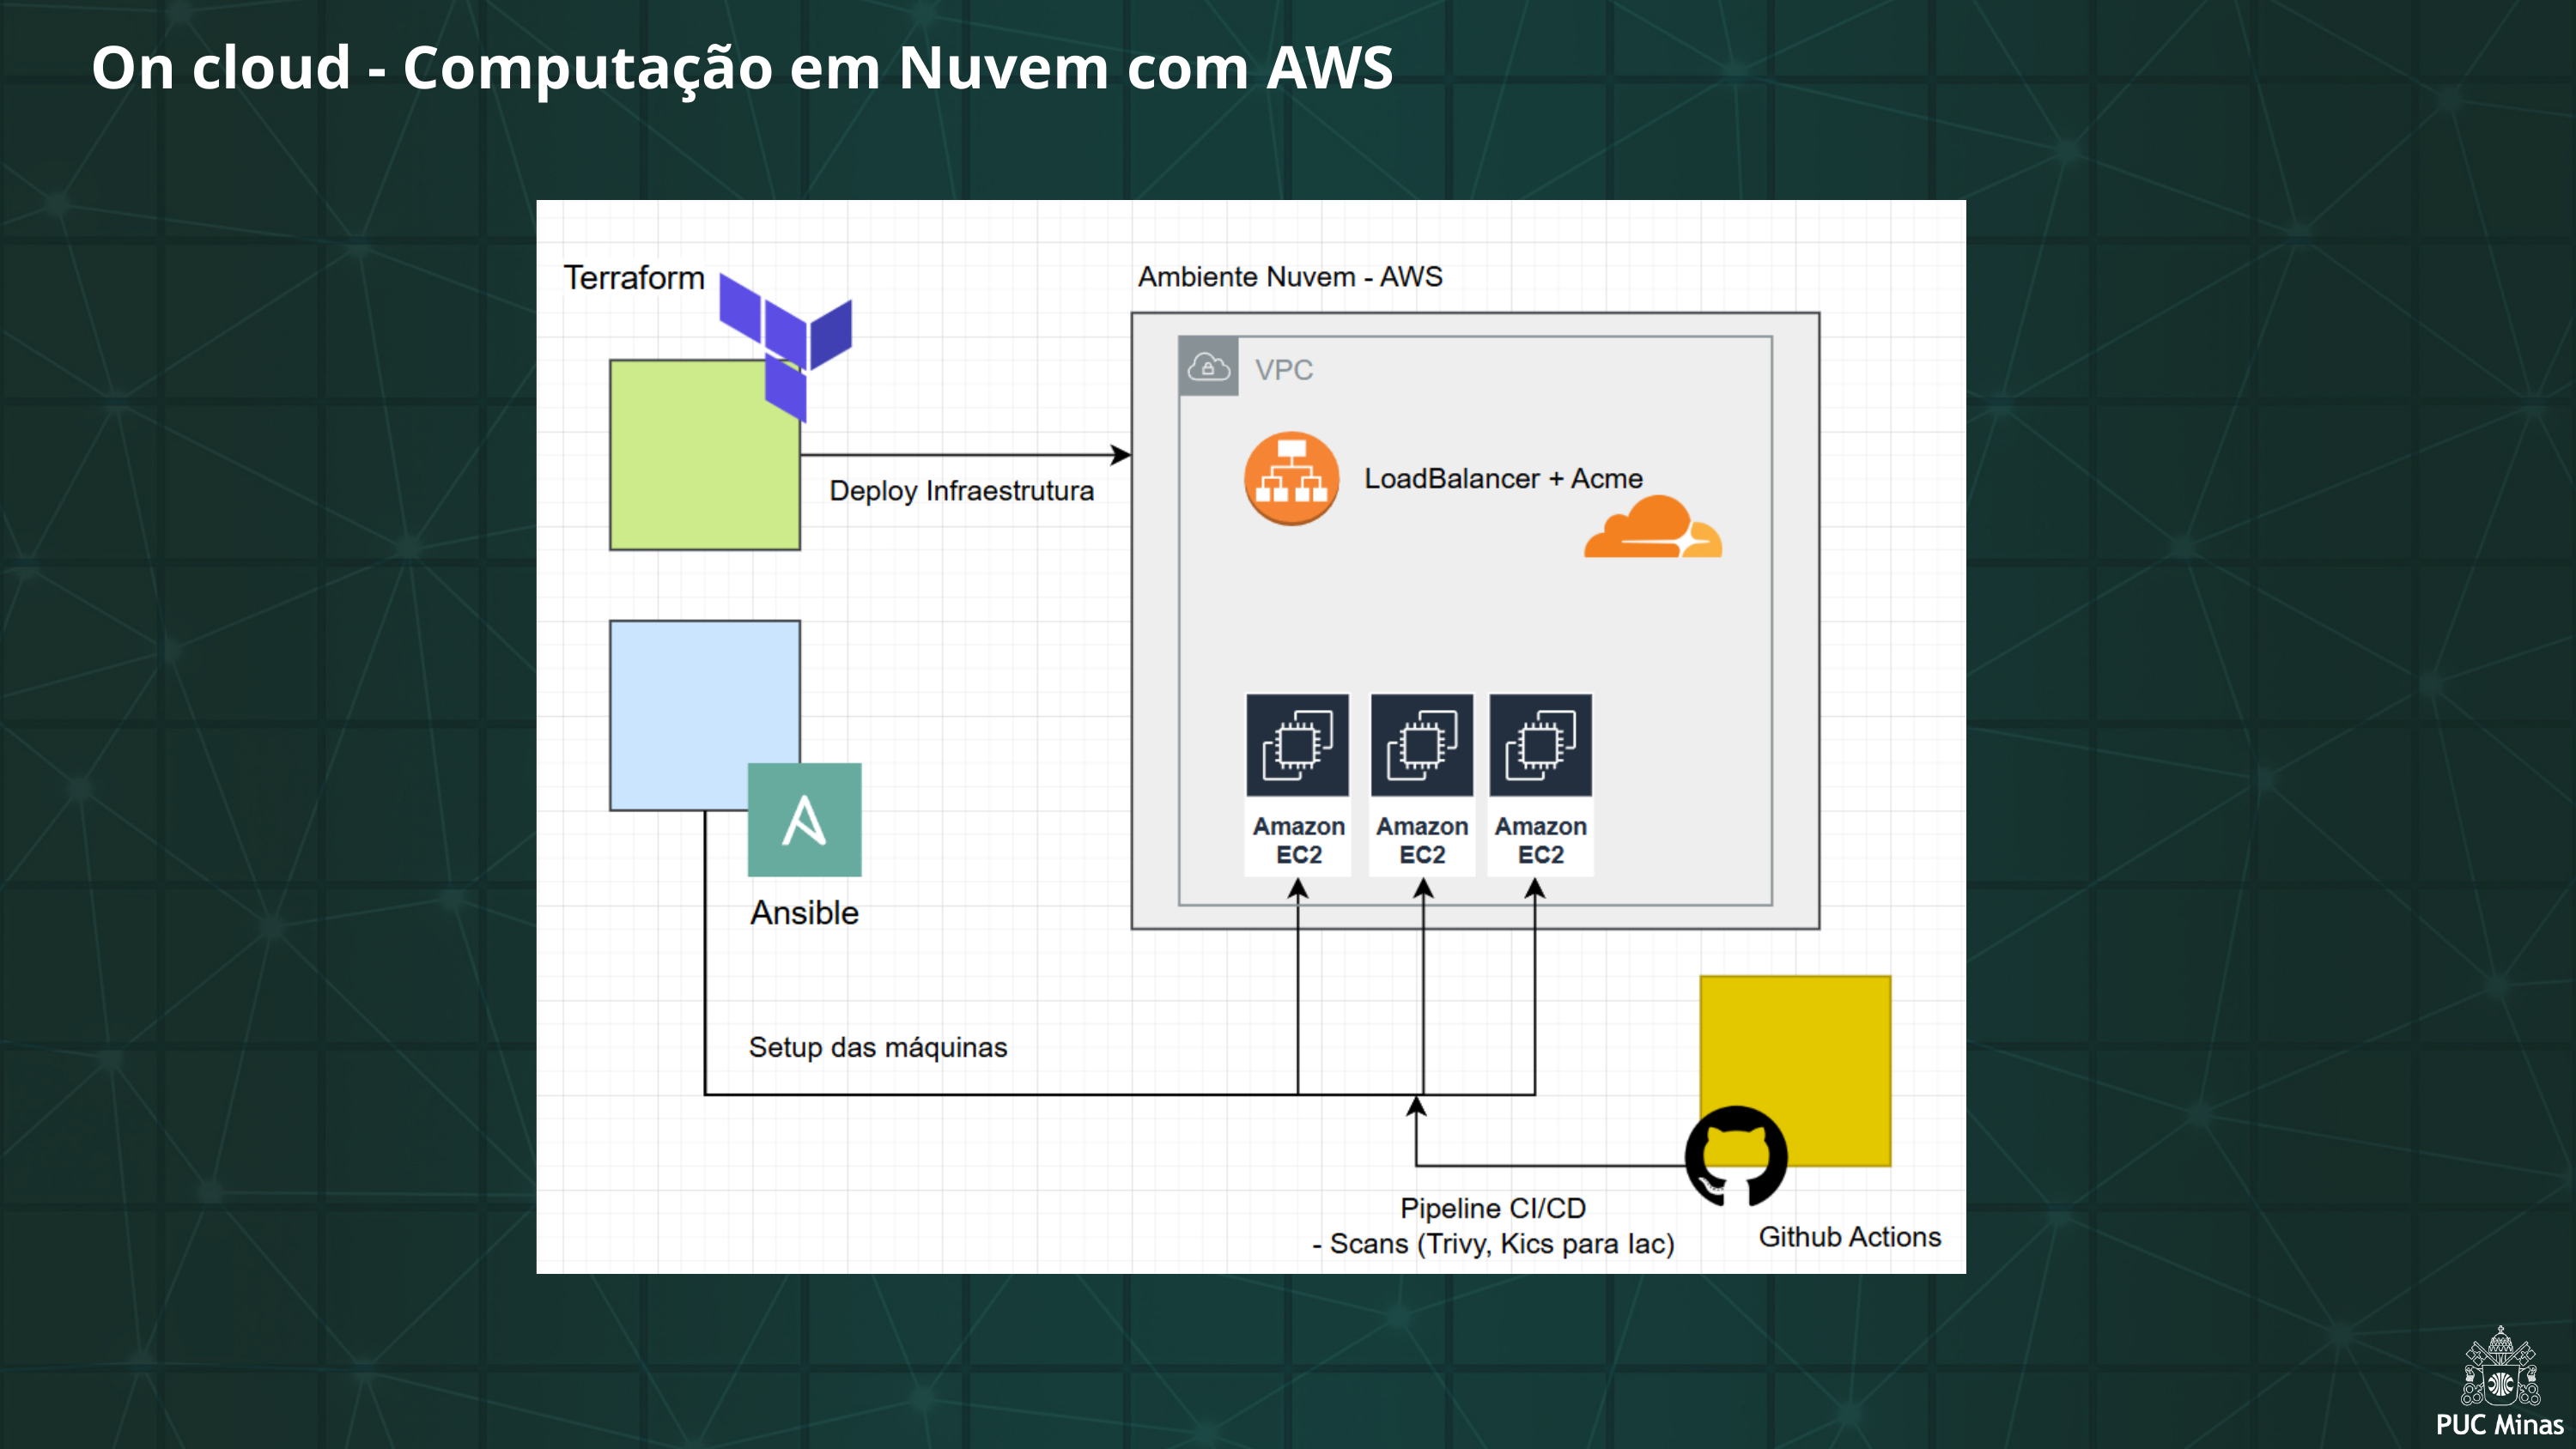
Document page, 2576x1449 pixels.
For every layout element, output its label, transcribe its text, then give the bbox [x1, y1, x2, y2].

text_box [0, 0, 2576, 1449]
text_box [536, 200, 1966, 1274]
text_box [2431, 1312, 2568, 1449]
text_box On cloud - Computação em Nuvem com AWS [28, 17, 1458, 100]
